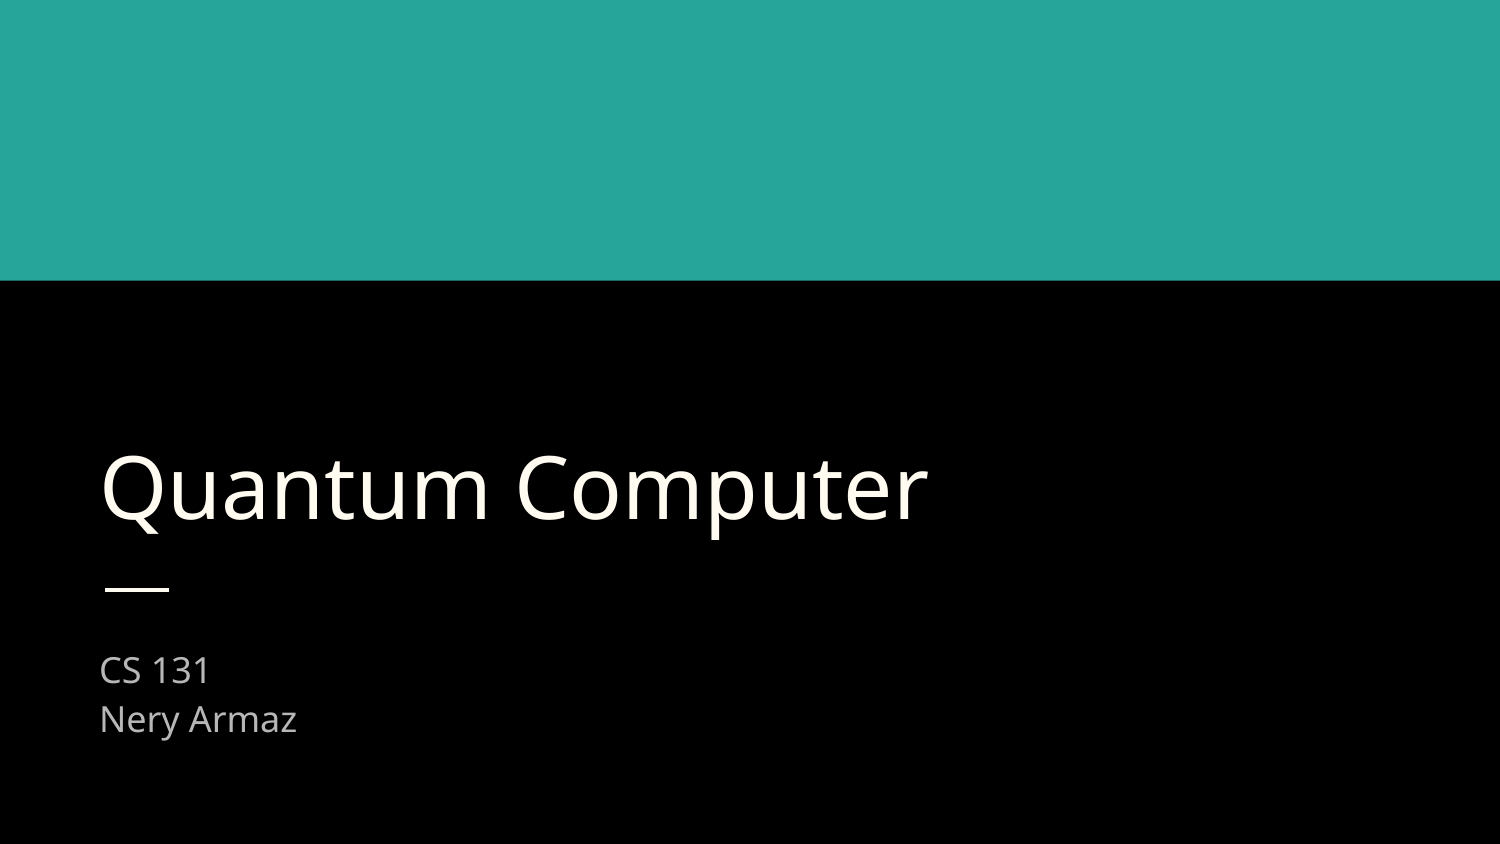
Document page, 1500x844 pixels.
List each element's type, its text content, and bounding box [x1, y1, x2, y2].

subtitle CS 131 Nery Armaz [84, 630, 1416, 760]
title Quantum Computer [84, 310, 1416, 561]
